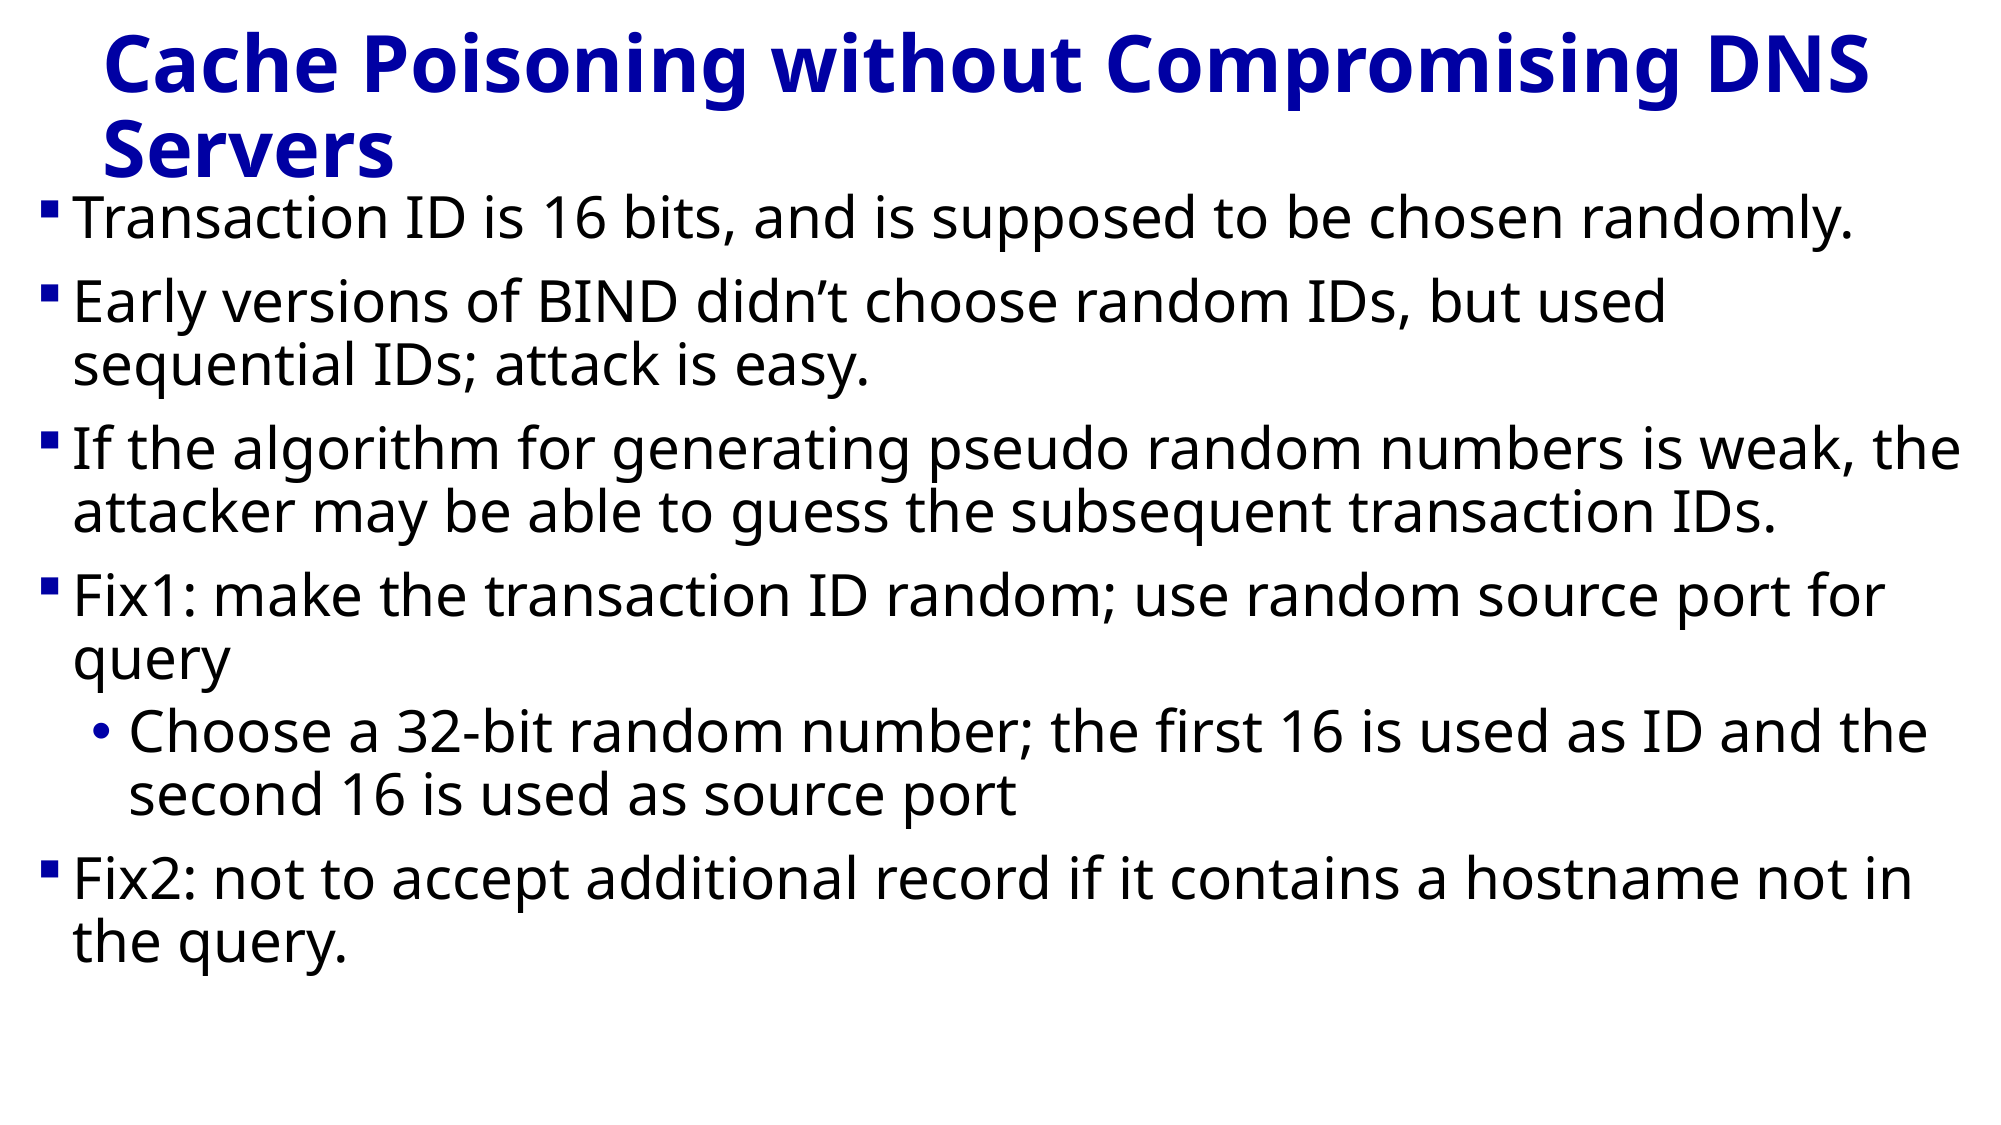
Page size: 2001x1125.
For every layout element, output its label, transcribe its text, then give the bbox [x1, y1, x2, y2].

title Cache Poisoning without Compromising DNS Servers [87, 37, 1896, 181]
list Transaction ID is 16 bits, and is supposed to be chosen randomly. Early versions of BIND didn’t choose random IDs, but used sequential IDs; attack is easy. If the algorithm for generating pseudo random numbers is weak, the attacker may be able to guess the subsequent transaction IDs. Fix1: make the transaction ID random; use random source port for query Choose a 32-bit random number; the first 16 is used as ID and the second 16 is used as source port Fix2: not to accept additional record if it contains a hostname not in the query. [0, 181, 1984, 857]
